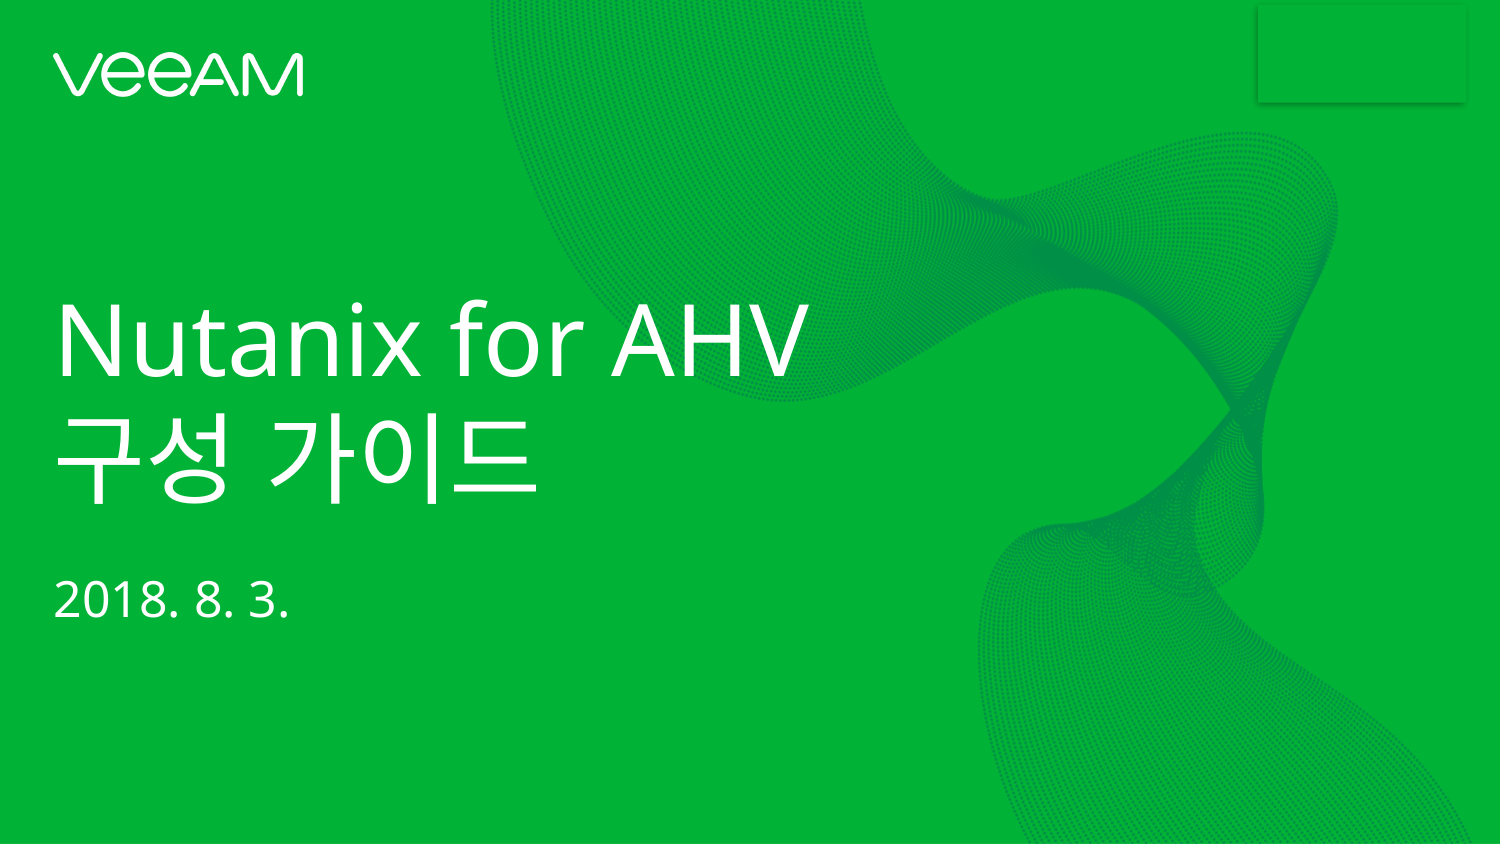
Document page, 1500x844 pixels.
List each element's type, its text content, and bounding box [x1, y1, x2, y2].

list 2018. 8. 3. [53, 567, 977, 623]
picture [0, 0, 1500, 844]
list Nutanix for AHV 구성 가이드 [53, 276, 1444, 542]
